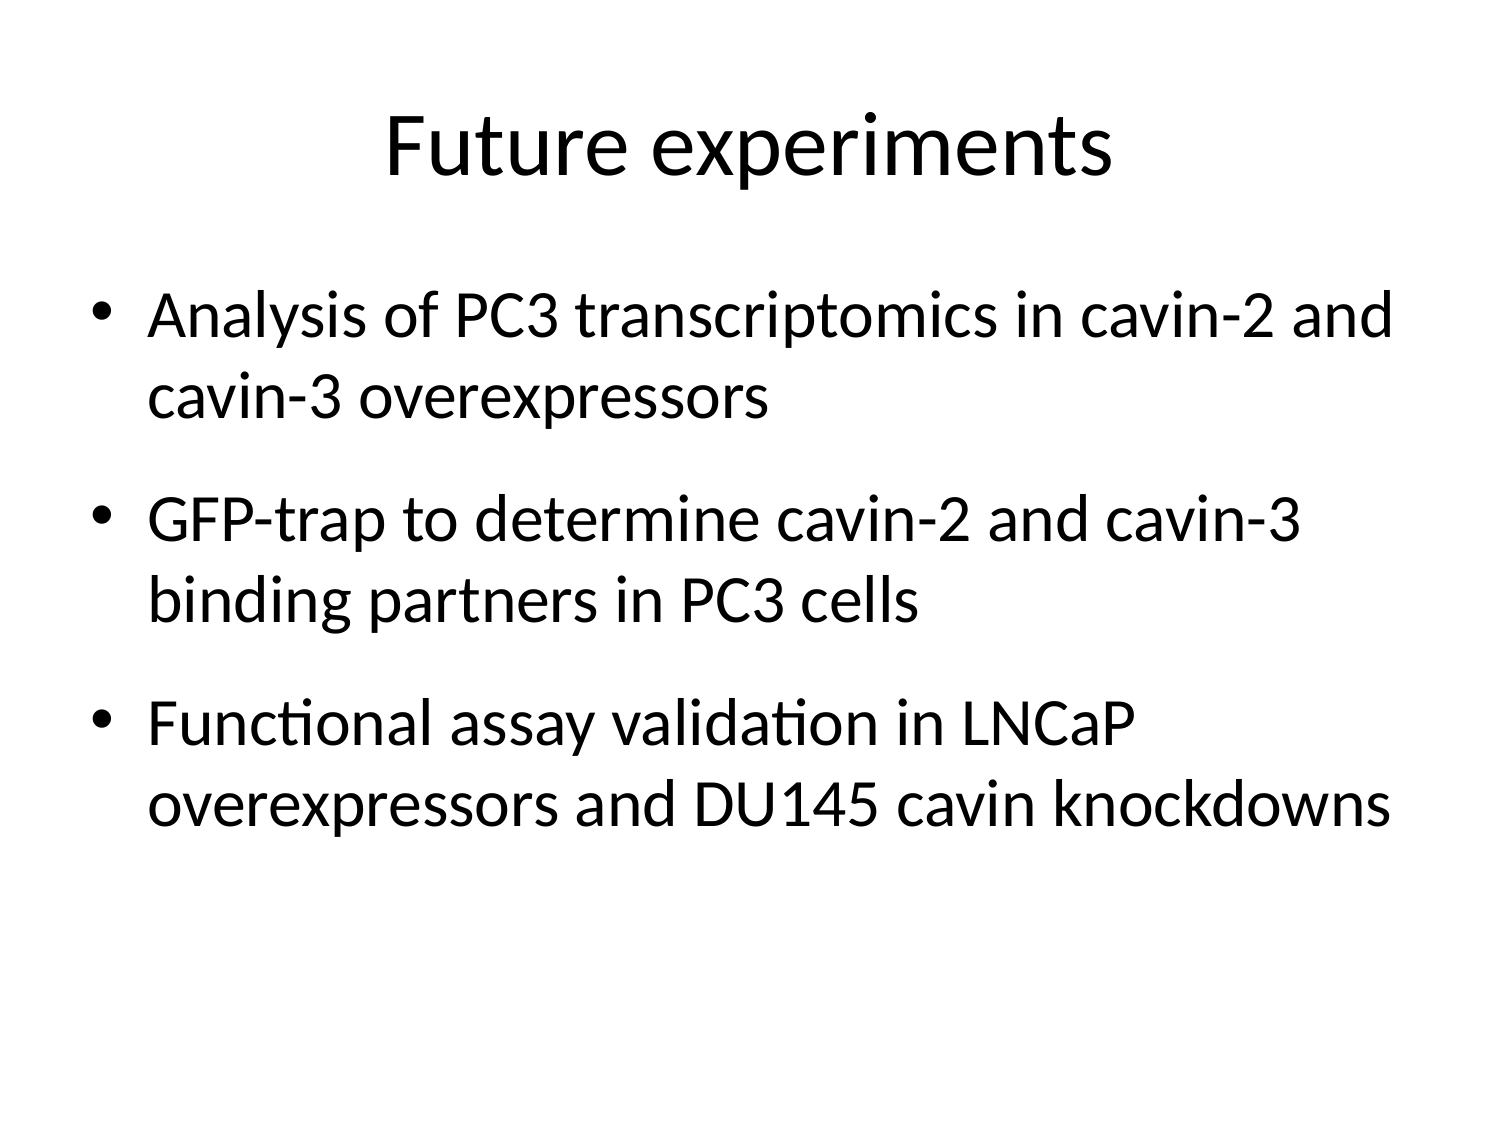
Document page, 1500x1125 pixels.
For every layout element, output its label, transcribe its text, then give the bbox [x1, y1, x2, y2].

list Analysis of PC3 transcriptomics in cavin-2 and cavin-3 overexpressors GFP-trap to determine cavin-2 and cavin-3 binding partners in PC3 cells Functional assay validation in LNCaP overexpressors and DU145 cavin knockdowns [75, 262, 1425, 1005]
title Future experiments [75, 45, 1425, 233]
